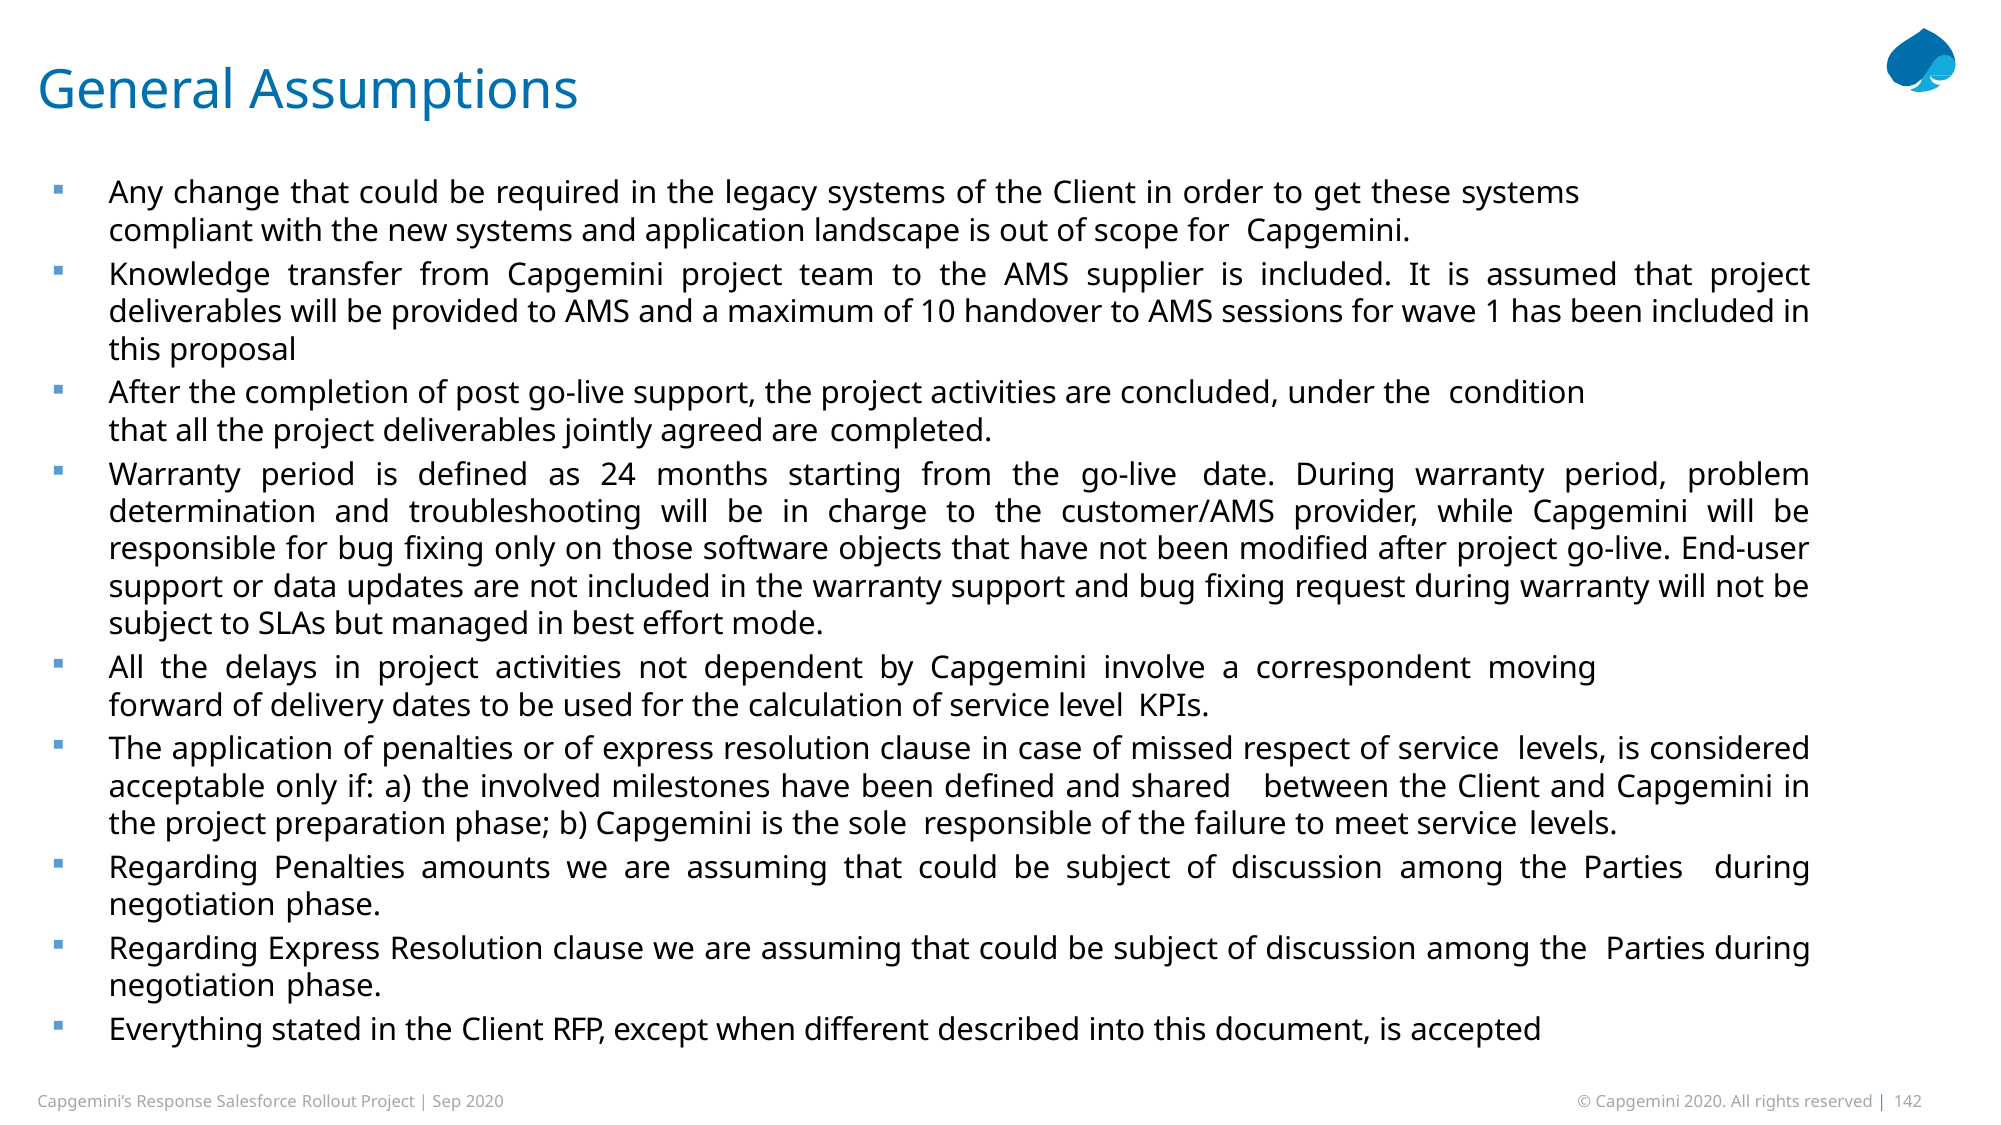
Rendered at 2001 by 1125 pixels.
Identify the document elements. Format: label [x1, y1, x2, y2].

title [35, 52, 900, 243]
footer [35, 1088, 548, 1125]
text_box [50, 170, 1812, 1047]
text_box [1575, 1088, 1963, 1125]
